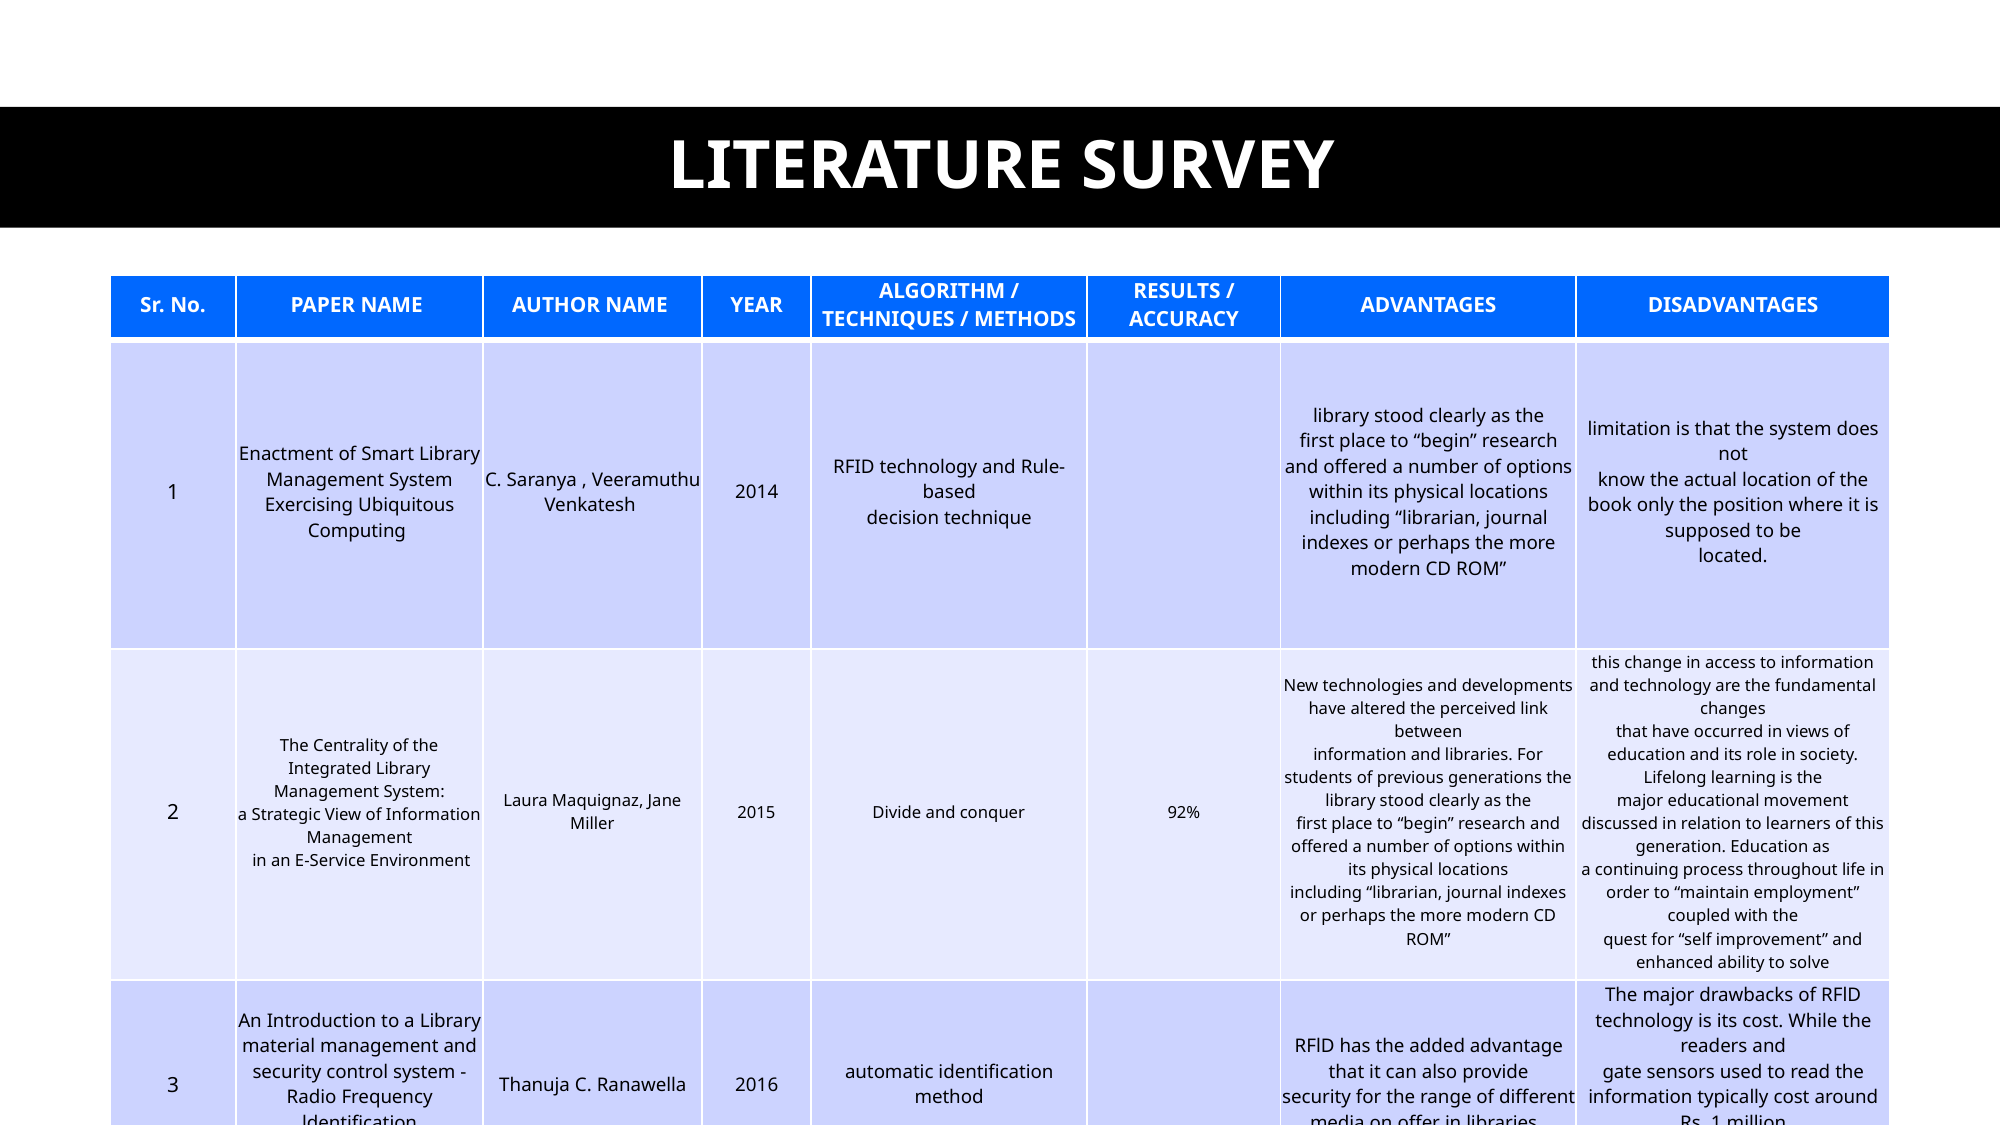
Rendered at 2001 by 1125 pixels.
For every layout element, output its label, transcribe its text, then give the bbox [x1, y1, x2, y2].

table_cell 2016 [703, 981, 810, 1125]
table_cell 1 [111, 343, 235, 648]
table_cell 2015 [703, 650, 810, 979]
table_cell RFID technology and Rule-based decision technique [812, 343, 1086, 648]
table_cell New technologies and developments have altered the perceived link between information and libraries. For students of previous generations the library stood clearly as the first place to “begin” research and offered a number of options within its physical locations including “librarian, journal indexes or perhaps the more modern CD ROM” [1281, 650, 1575, 979]
table_cell RFlD has the added advantage that it can also provide security for the range of different media on offer in libraries. [1281, 981, 1575, 1125]
table_cell Thanuja C. Ranawella [484, 981, 701, 1125]
table_header Sr. No. [111, 276, 235, 337]
table_cell C. Saranya , Veeramuthu Venkatesh [484, 343, 701, 648]
table_cell The major drawbacks of RFlD technology is its cost. While the readers and gate sensors used to read the information typically cost around Rs. 1 million each, the tag costs around Rs. 50.00 each [1577, 981, 1889, 1125]
table_cell limitation is that the system does not know the actual location of the book only the position where it is supposed to be located. [1577, 343, 1889, 648]
table_header PAPER NAME [237, 276, 482, 337]
table_cell Divide and conquer [812, 650, 1086, 979]
table_header YEAR [703, 276, 810, 337]
table_cell Enactment of Smart Library Management System Exercising Ubiquitous Computing [237, 343, 482, 648]
table_header RESULTS / ACCURACY [1088, 276, 1280, 337]
table_cell 2014 [703, 343, 810, 648]
table_header DISADVANTAGES [1577, 276, 1889, 337]
table_header AUTHOR NAME [484, 276, 701, 337]
table_cell The Centrality of the Integrated Library Management System: a Strategic View of Information Management in an E-Service Environment [237, 650, 482, 979]
table_cell [1088, 343, 1280, 648]
table_cell [1088, 981, 1280, 1125]
table_cell 3 [111, 981, 235, 1125]
text_box [0, 106, 2000, 229]
table_cell 2 [111, 650, 235, 979]
title LITERATURE SURVEY [91, 105, 1931, 228]
table_cell An Introduction to a Library material management and security control system - Radio Frequency ldentification (RFID) technology [237, 981, 482, 1125]
table_cell automatic identification method [812, 981, 1086, 1125]
table_cell library stood clearly as the first place to “begin” research and offered a number of options within its physical locations including “librarian, journal indexes or perhaps the more modern CD ROM” [1281, 343, 1575, 648]
table_header ALGORITHM / TECHNIQUES / METHODS [812, 276, 1086, 337]
table_cell Laura Maquignaz, Jane Miller [484, 650, 701, 979]
table_cell 92% [1088, 650, 1280, 979]
table_cell this change in access to information and technology are the fundamental changes that have occurred in views of education and its role in society. Lifelong learning is the major educational movement discussed in relation to learners of this generation. Education as a continuing process throughout life in order to “maintain employment” coupled with the quest for “self improvement” and enhanced ability to solve [1577, 650, 1889, 979]
table_header ADVANTAGES [1281, 276, 1575, 337]
